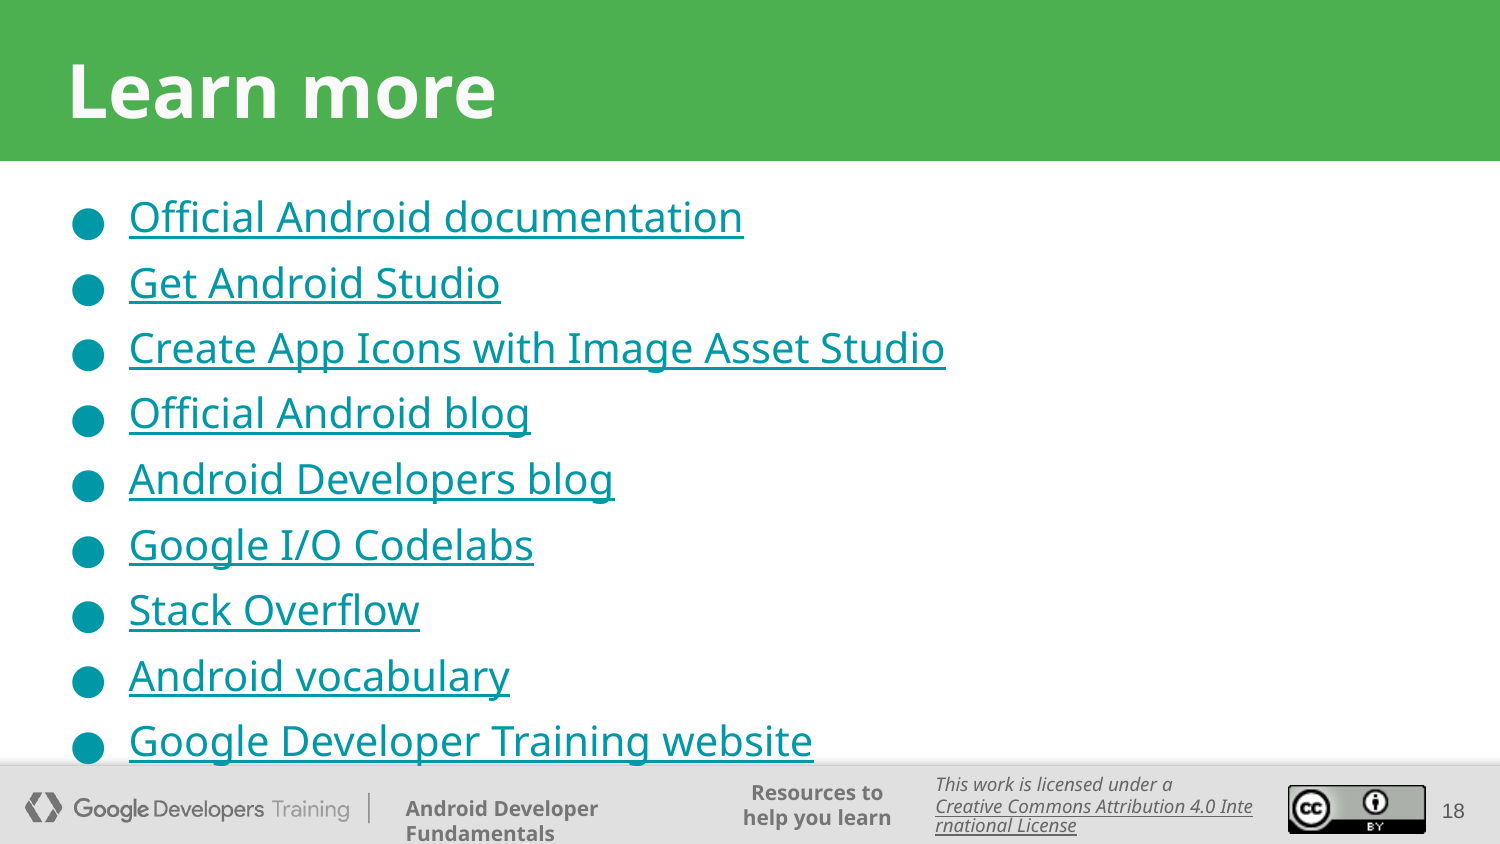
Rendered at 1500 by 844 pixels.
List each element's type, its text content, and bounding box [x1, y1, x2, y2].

slide_number ‹#› [1389, 777, 1480, 842]
picture [0, 161, 1500, 844]
title Learn more [51, 28, 1449, 122]
list Official Android documentation Get Android Studio Create App Icons with Image Asset Studio Official Android blog Android Developers blog Google I/O Codelabs Stack Overflow Android vocabulary Google Developer Training website [38, 167, 1466, 743]
